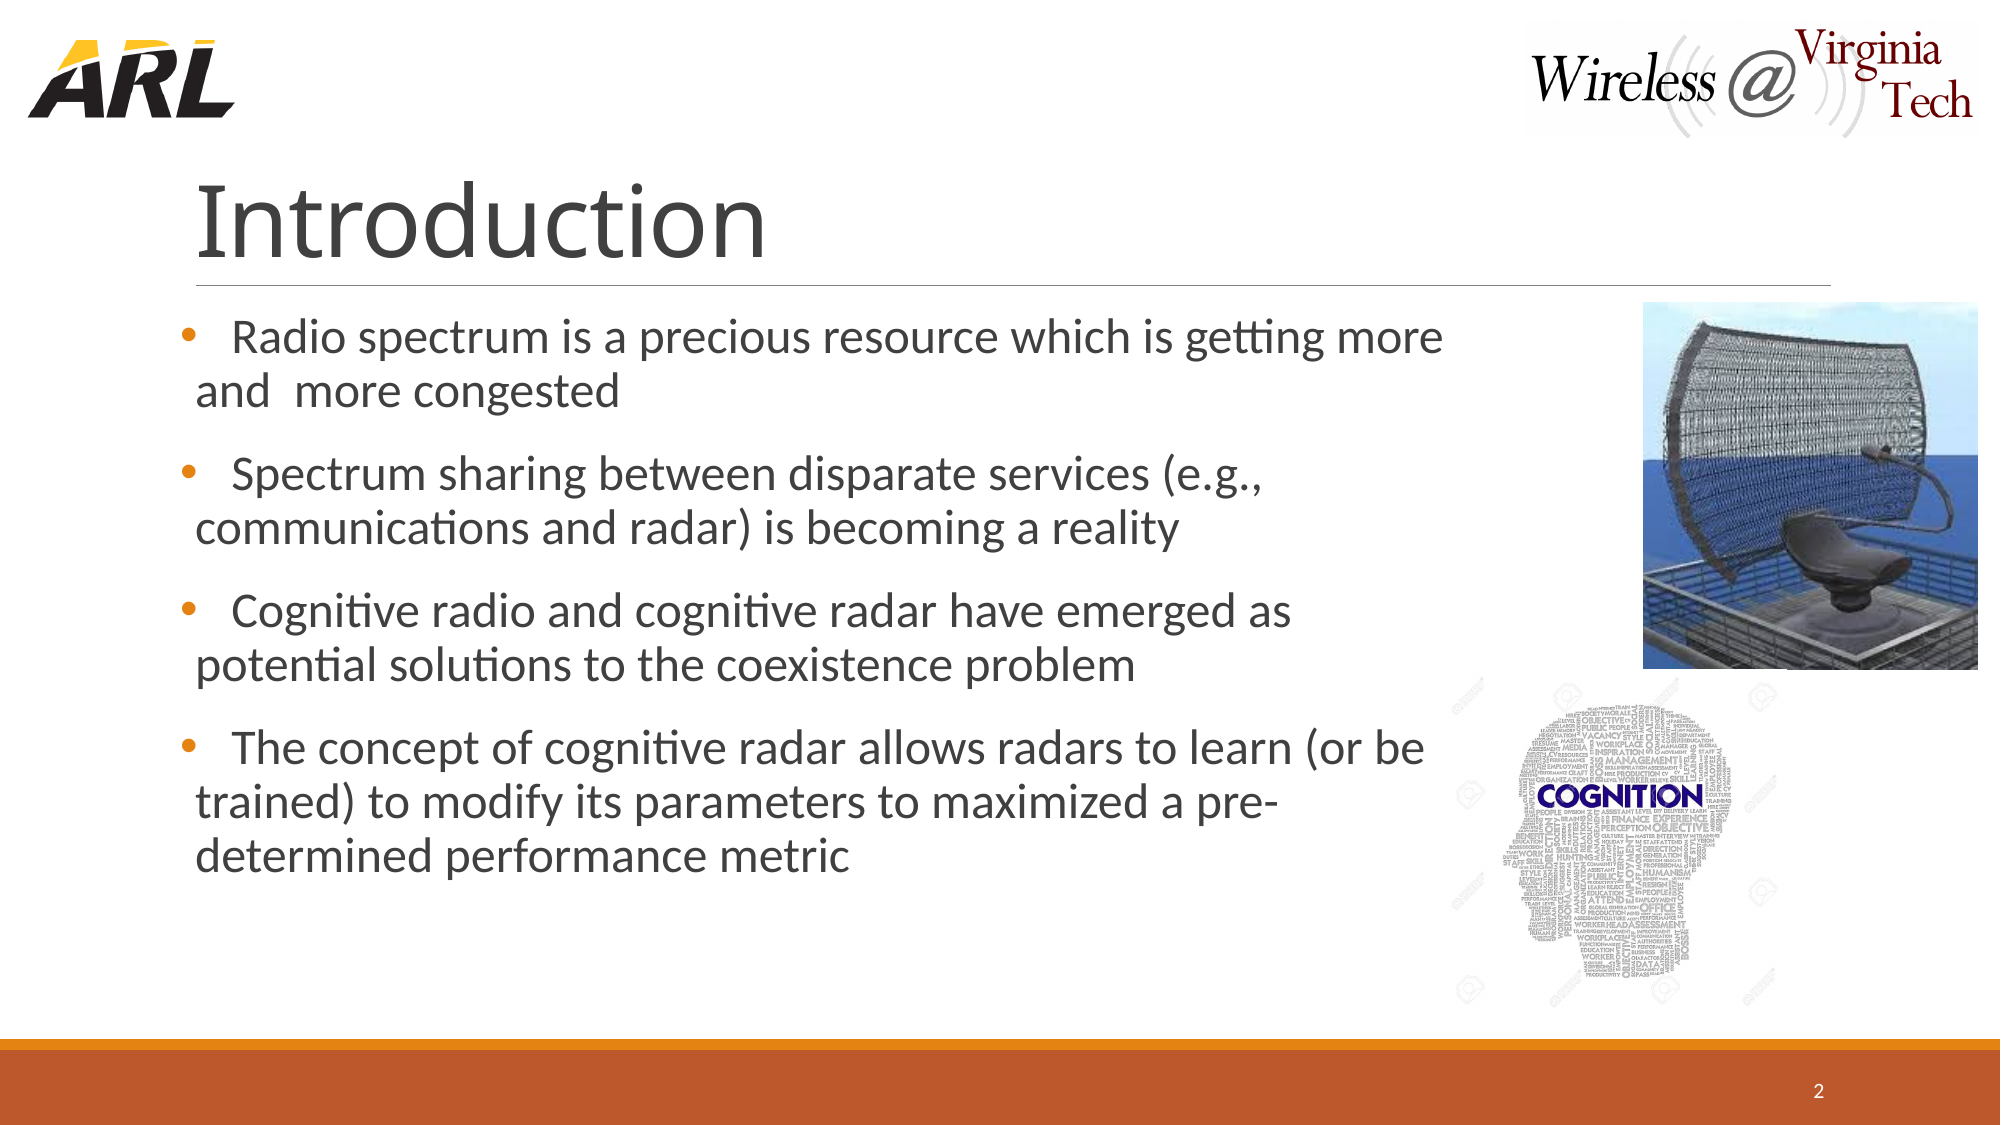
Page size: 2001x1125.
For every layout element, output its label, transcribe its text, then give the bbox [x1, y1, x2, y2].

list Radio spectrum is a precious resource which is getting more and more congested Spectrum sharing between disparate services (e.g., communications and radar) is becoming a reality Cognitive radio and cognitive radar have emerged as potential solutions to the coexistence problem The concept of cognitive radar allows radars to learn (or be trained) to modify its parameters to maximized a pre-determined performance metric [180, 302, 1485, 963]
slide_number 2 [1624, 1059, 1840, 1120]
picture [1523, 19, 1979, 139]
picture [0, 0, 263, 158]
title Introduction [180, 47, 1830, 285]
picture [1442, 302, 1979, 1015]
